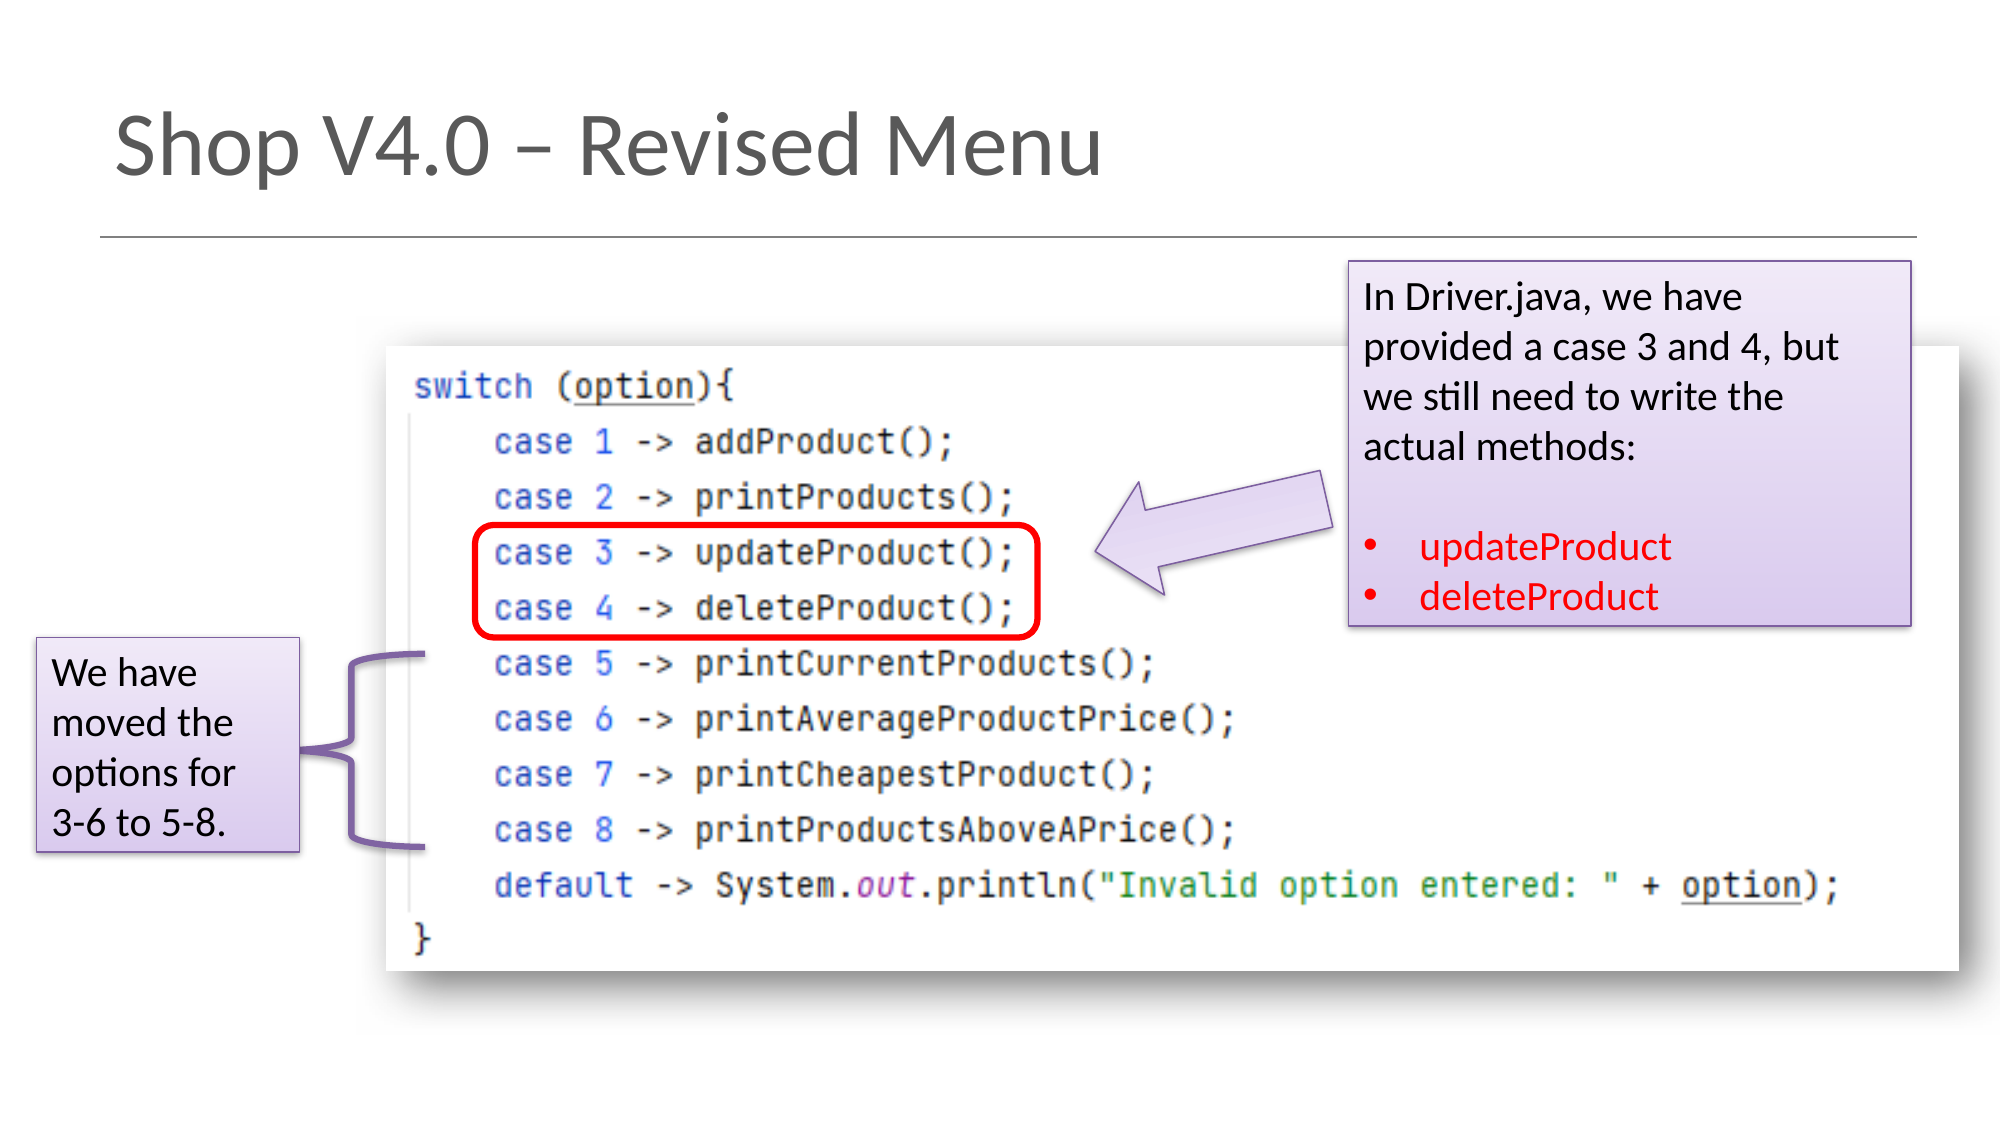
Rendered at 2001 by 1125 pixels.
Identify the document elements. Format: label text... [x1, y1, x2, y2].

picture [386, 346, 1959, 971]
text_box In Driver.java, we have provided a case 3 and 4, but we still need to write the actual methods: updateProduct deleteProduct [1348, 260, 1912, 343]
title Shop V4.0 – Revised Menu [99, 45, 1900, 233]
text_box We have moved the options for 3-6 to 5-8. [36, 637, 300, 853]
text_box [305, 652, 382, 848]
